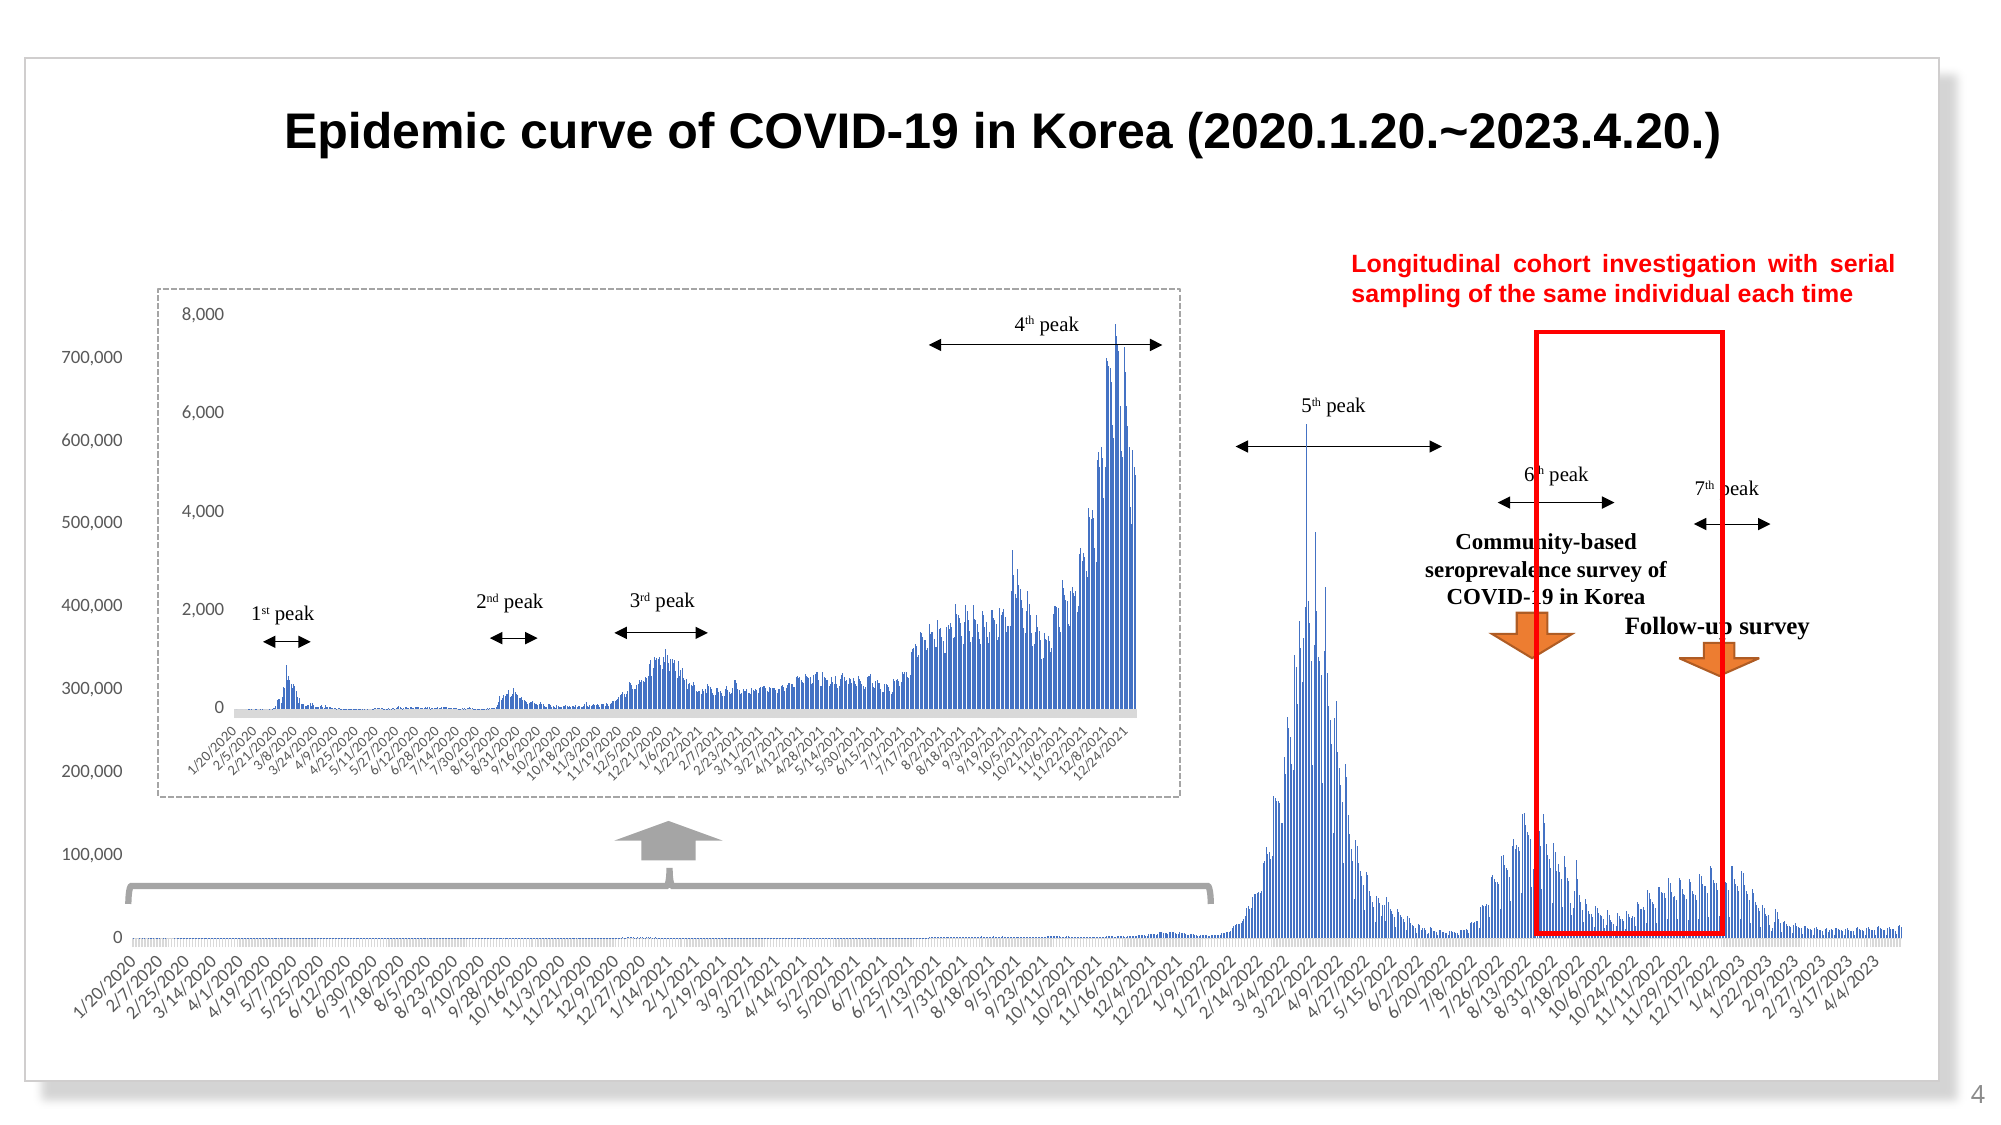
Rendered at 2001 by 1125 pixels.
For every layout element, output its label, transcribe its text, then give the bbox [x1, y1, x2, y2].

chart [39, 210, 1939, 1073]
slide_number 4 [1550, 1065, 2000, 1125]
text_box [24, 57, 1940, 1082]
text_box Epidemic curve of COVID-19 in Korea (2020.1.20.~2023.4.20.) [236, 91, 1771, 166]
